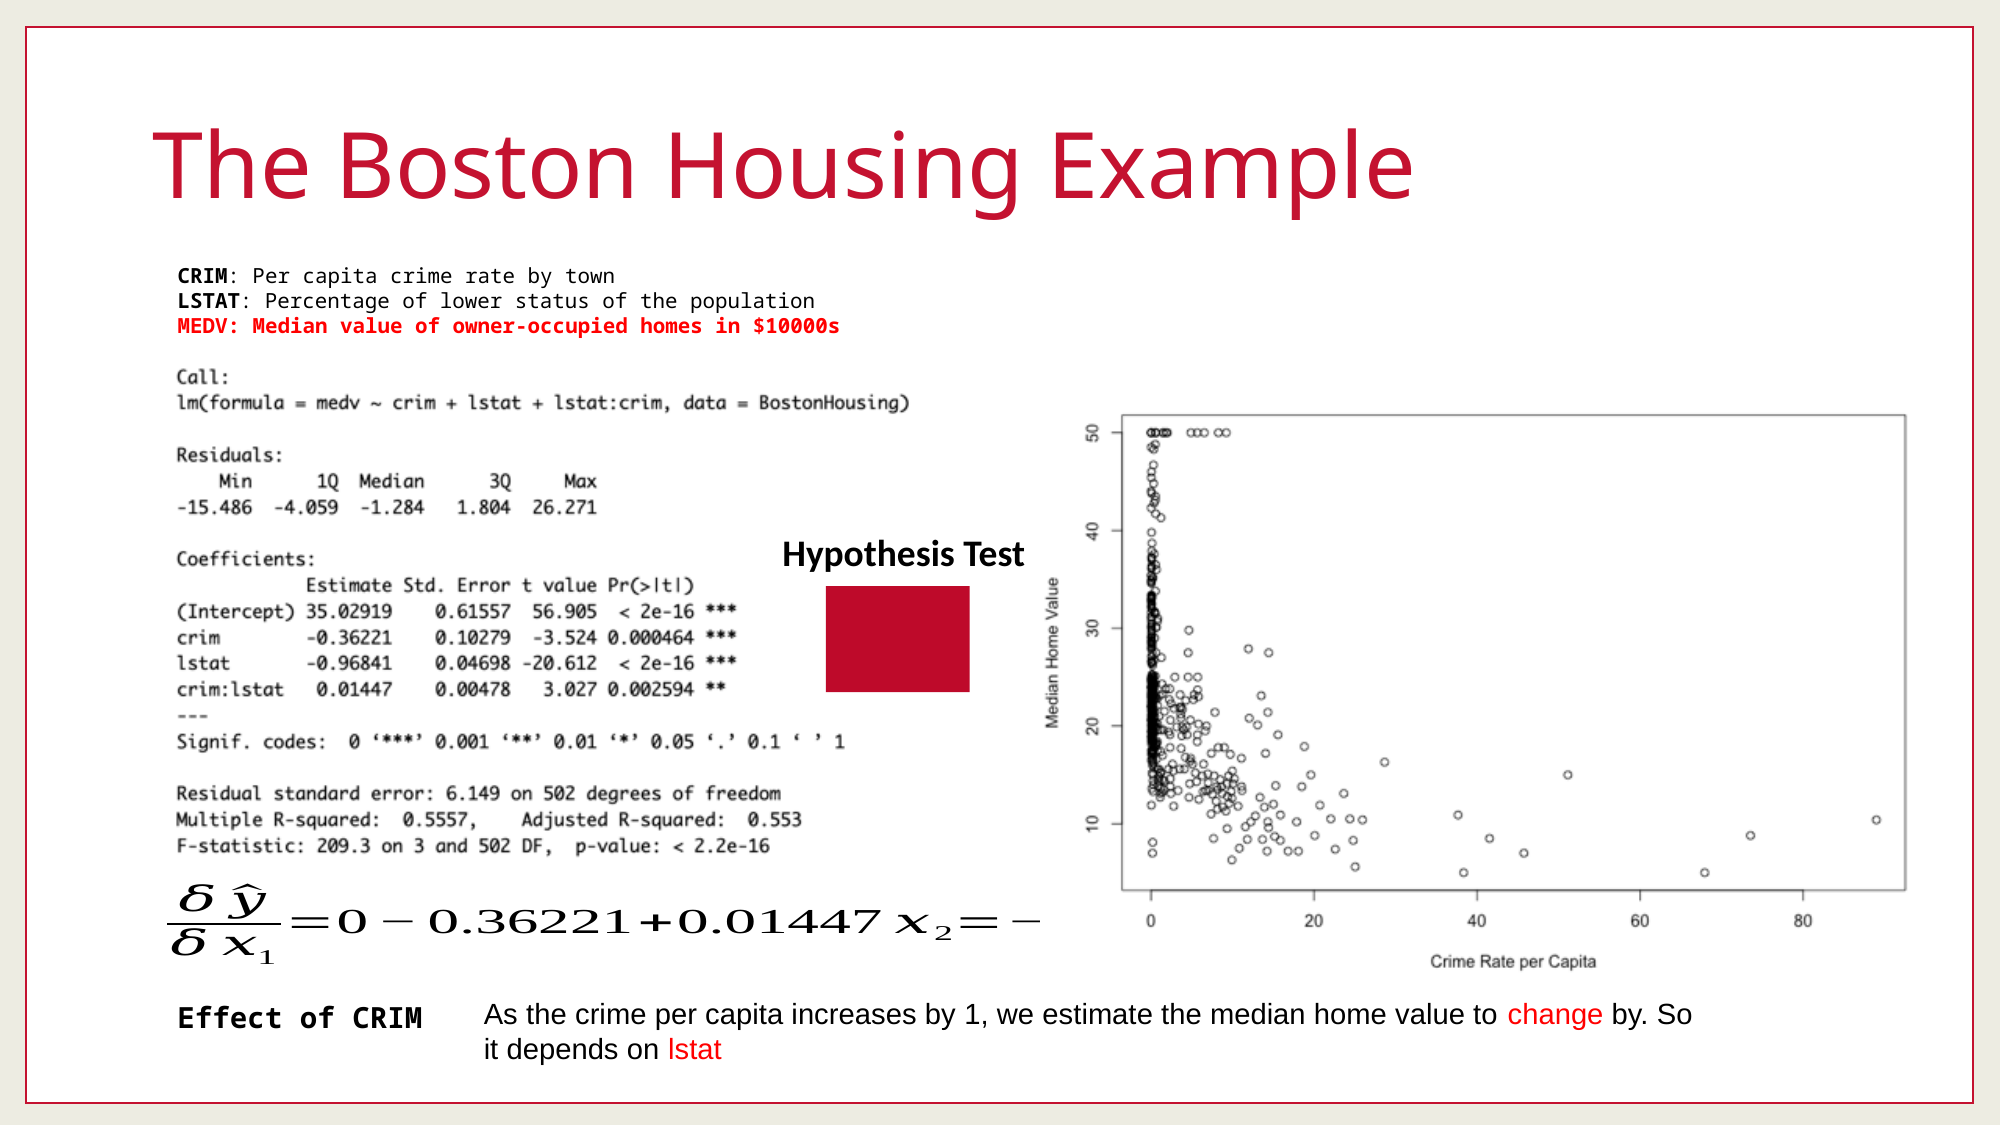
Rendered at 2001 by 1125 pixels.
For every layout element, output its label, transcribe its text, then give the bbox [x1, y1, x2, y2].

picture [1040, 333, 1948, 993]
text_box Hypothesis Test [928, 521, 1035, 582]
text_box Effect of CRIM [162, 992, 470, 1042]
picture [172, 361, 923, 862]
text_box CRIM: Per capita crime rate by town LSTAT: Percentage of lower status of the population MEDV: Median value of owner-occupied homes in $10000s [162, 254, 1565, 345]
title The Boston Housing Example [137, 59, 1945, 278]
